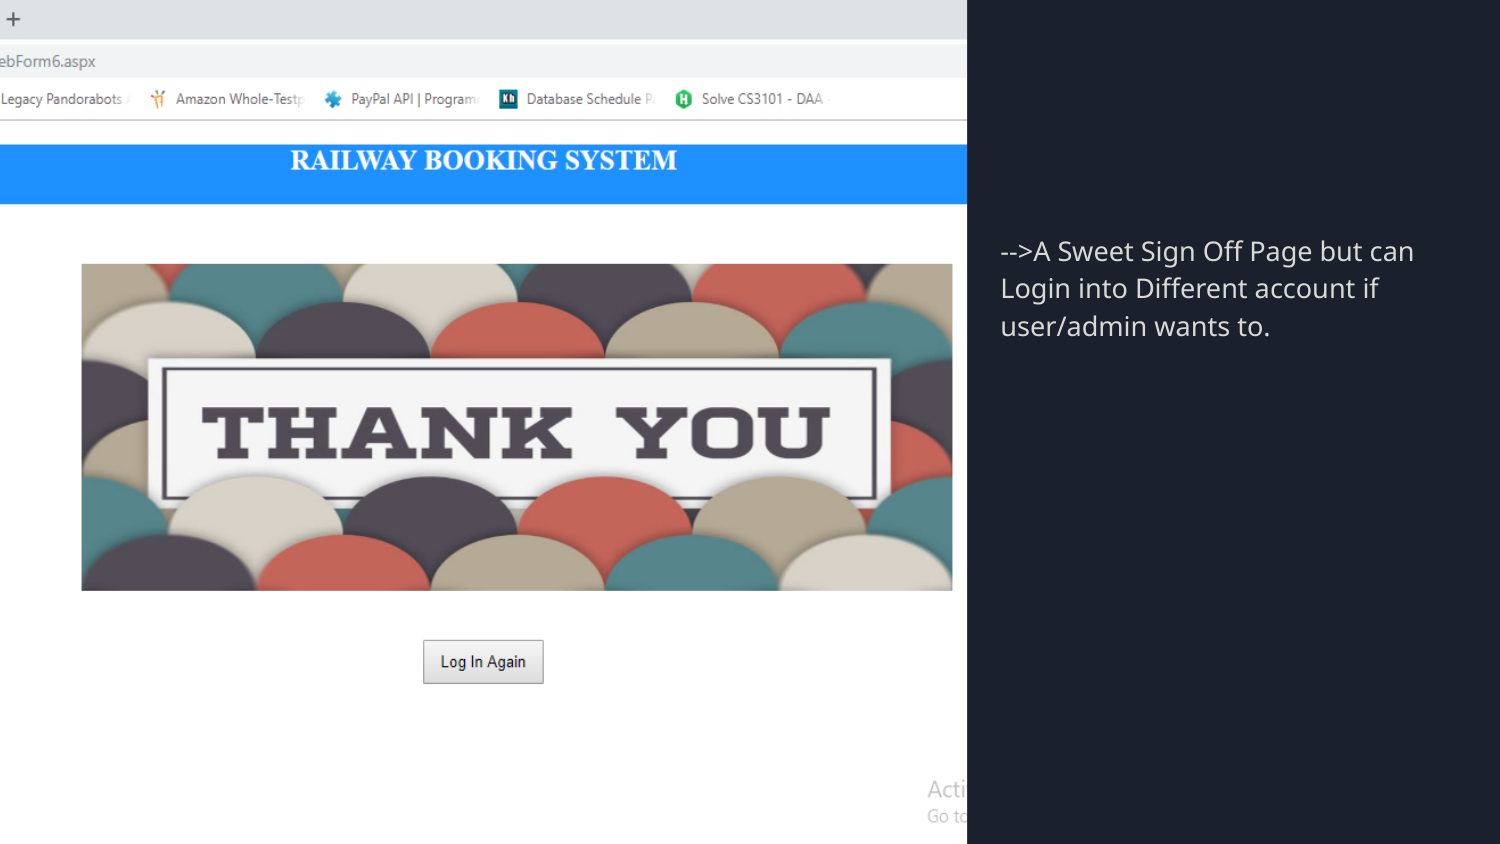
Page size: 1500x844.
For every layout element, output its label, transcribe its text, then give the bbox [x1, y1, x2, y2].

list -->A Sweet Sign Off Page but can Login into Different account if user/admin wants to. [985, 214, 1489, 722]
picture [0, 0, 968, 844]
